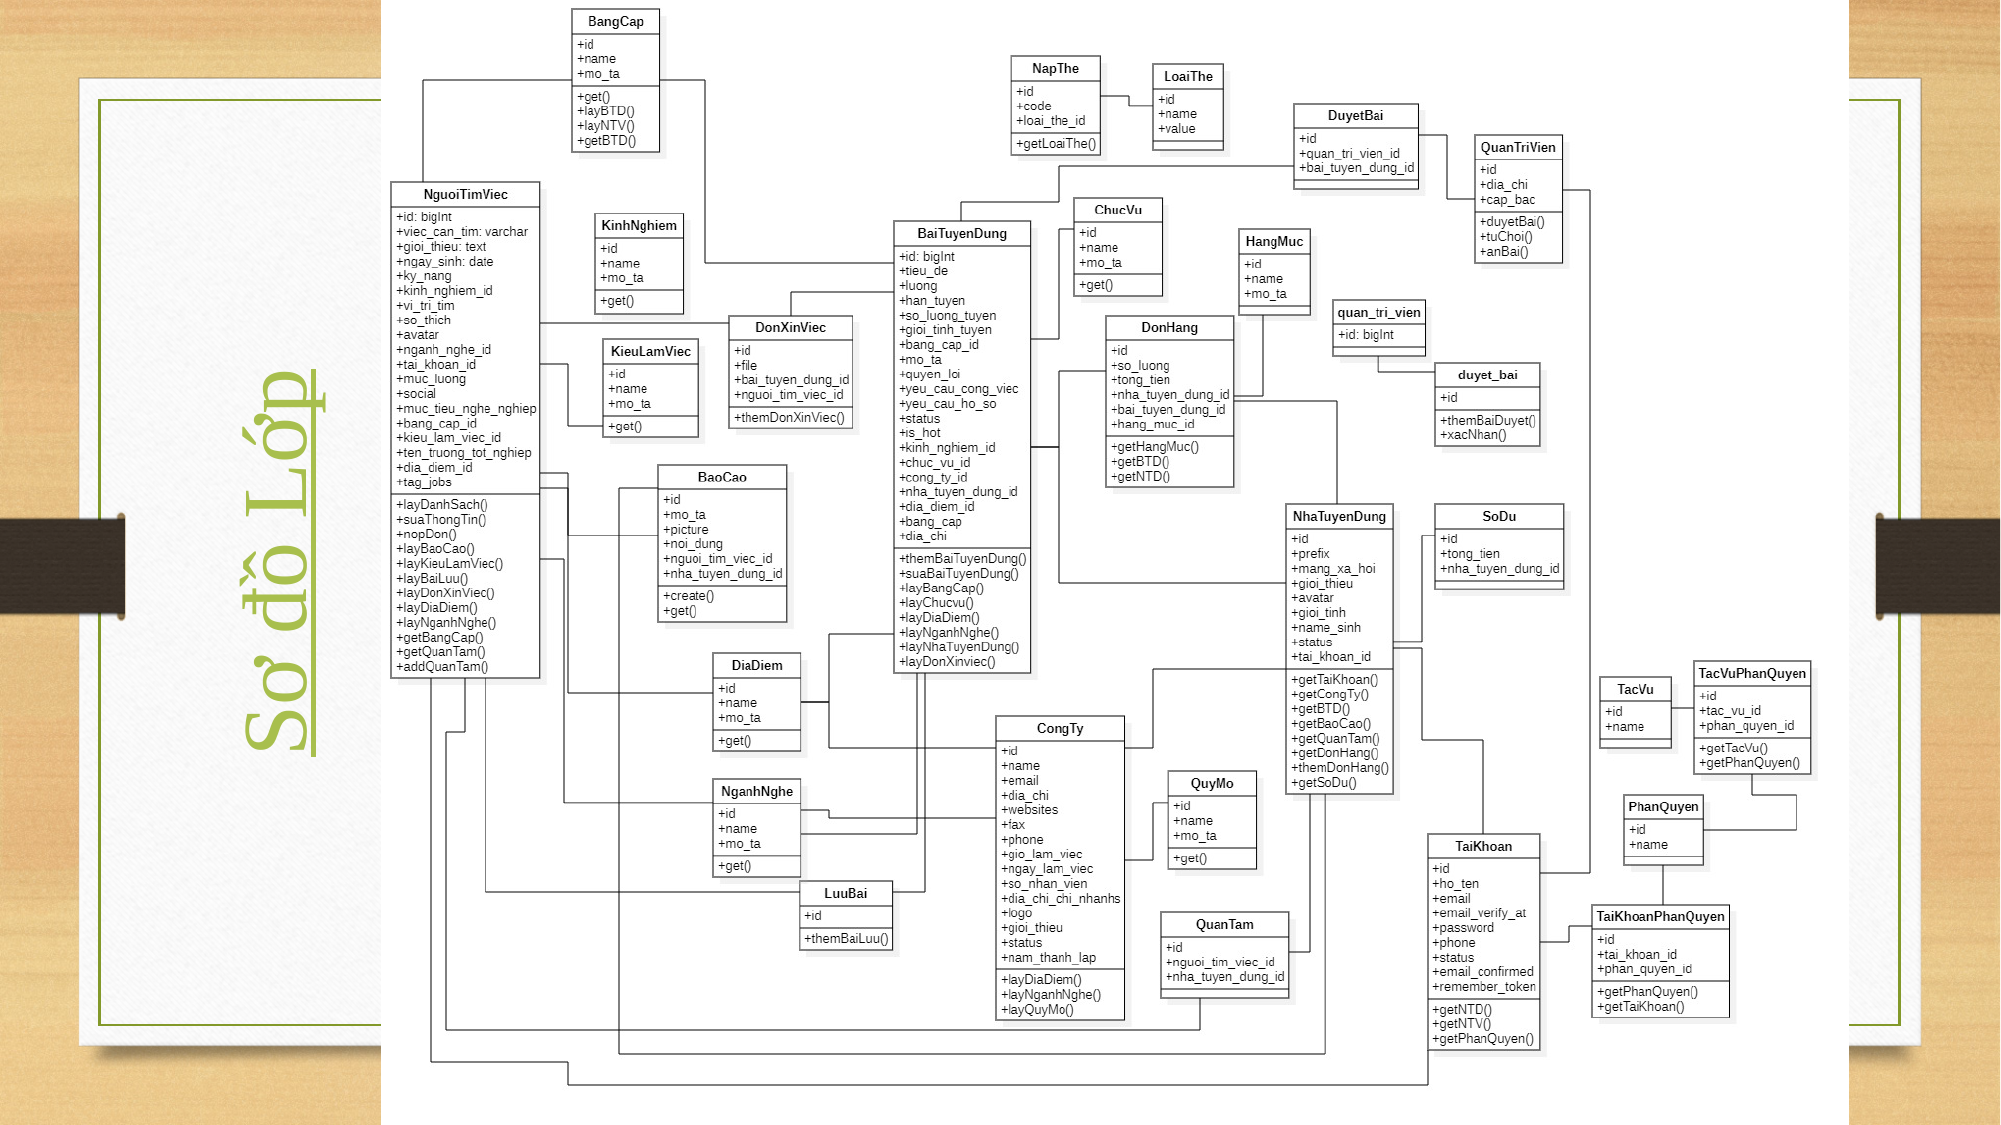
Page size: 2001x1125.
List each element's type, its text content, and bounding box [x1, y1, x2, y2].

picture [0, 0, 2001, 1125]
text_box Sơ đồ Lớp [207, 353, 332, 772]
